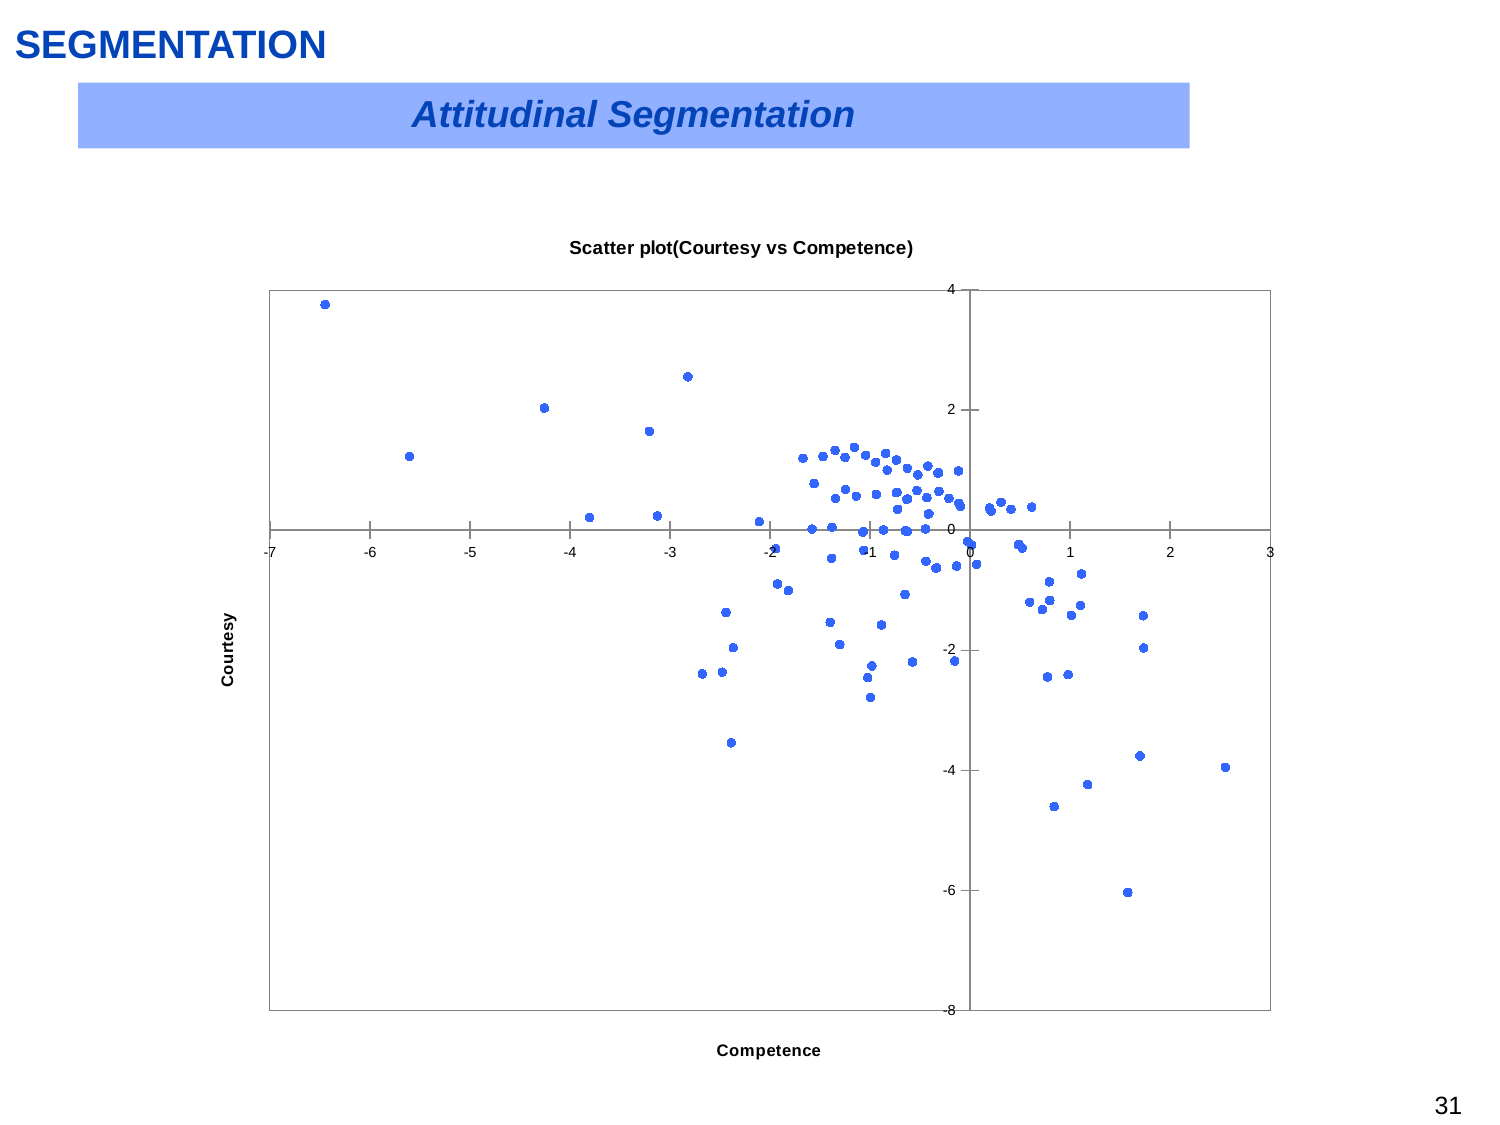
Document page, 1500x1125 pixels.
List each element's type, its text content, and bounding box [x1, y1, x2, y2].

title SEGMENTATION [14, 18, 1458, 68]
text_box Attitudinal Segmentation [78, 82, 1190, 149]
chart [185, 205, 1297, 1091]
slide_number 30 [1149, 1089, 1463, 1121]
